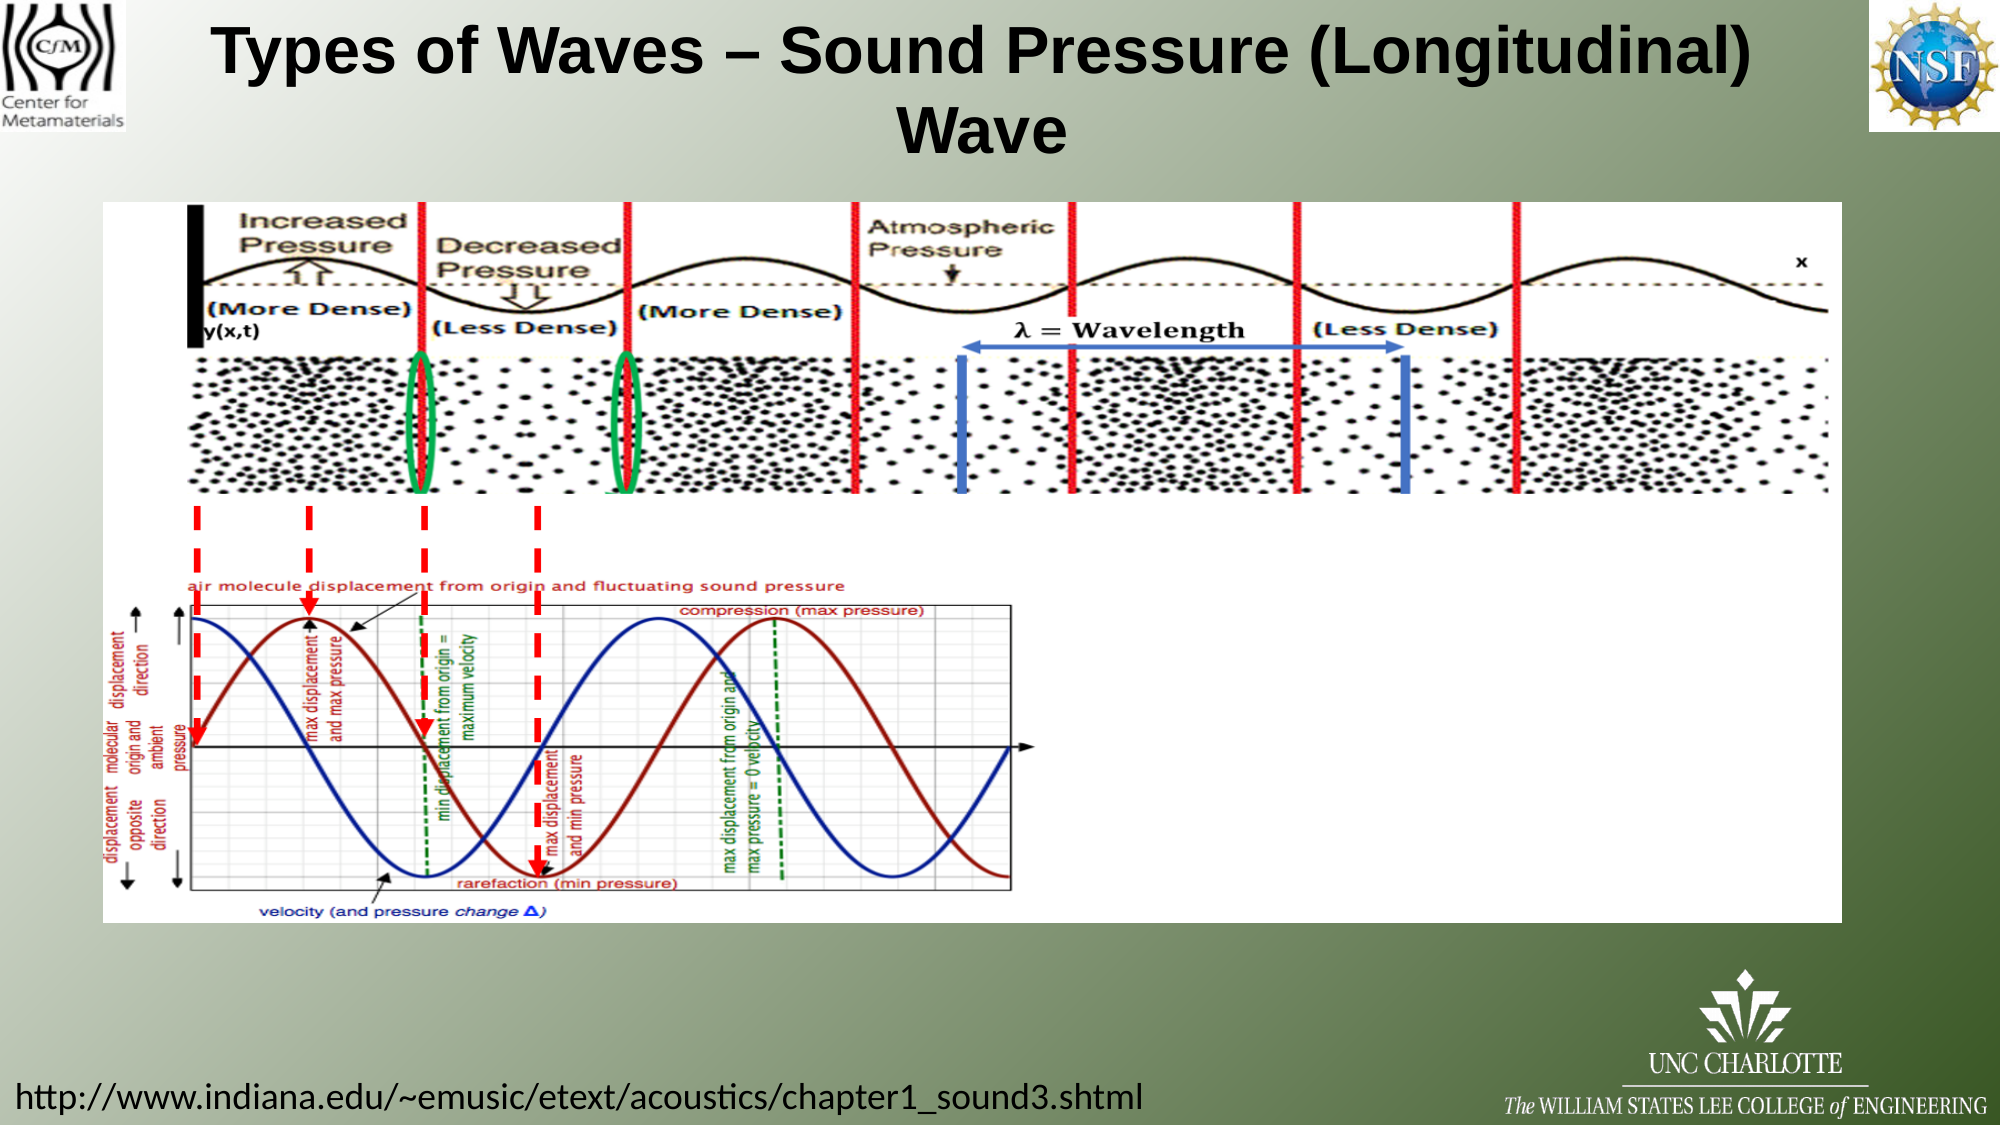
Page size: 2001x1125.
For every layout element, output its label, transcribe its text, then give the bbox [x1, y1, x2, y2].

text_box http://www.indiana.edu/~emusic/etext/acoustics/chapter1_sound3.shtml [0, 1064, 1295, 1125]
picture [1869, 0, 2000, 132]
picture [103, 202, 1842, 923]
picture [1505, 969, 1987, 1119]
text_box Types of Waves – Sound Pressure (Longitudinal) Wave [122, 0, 1842, 175]
picture [0, 0, 122, 132]
